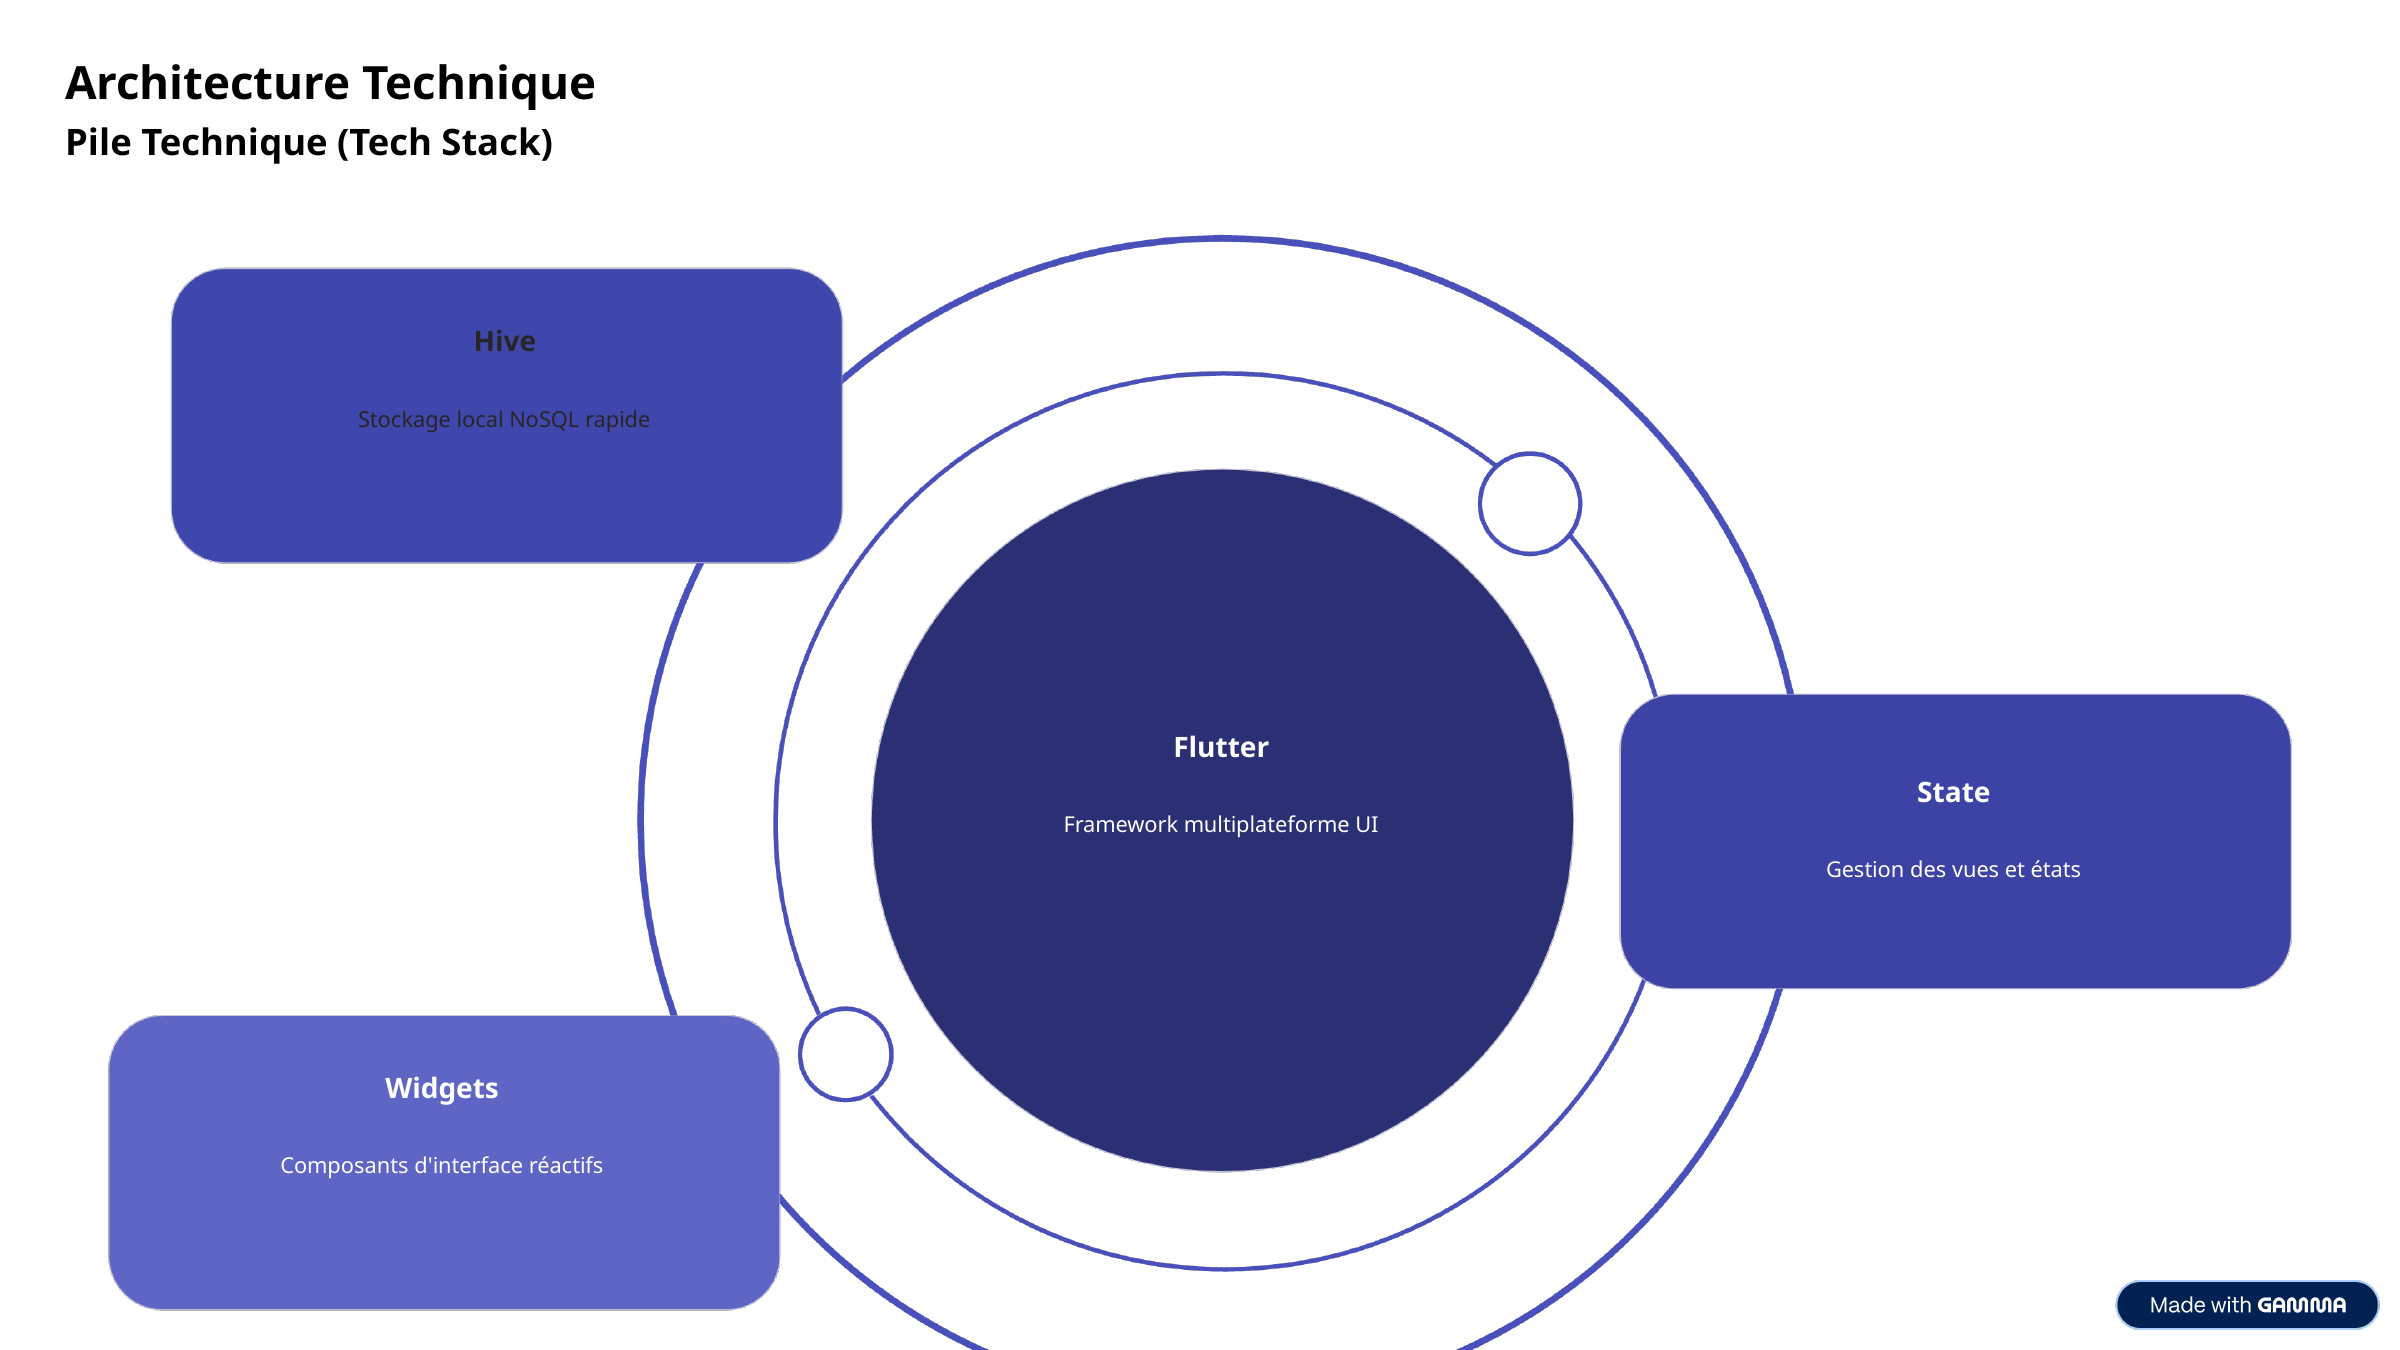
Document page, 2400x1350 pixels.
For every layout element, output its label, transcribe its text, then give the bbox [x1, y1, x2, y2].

text_box Pile Technique (Tech Stack) [65, 116, 570, 163]
picture [65, 191, 2389, 1350]
text_box Architecture Technique [65, 51, 600, 110]
